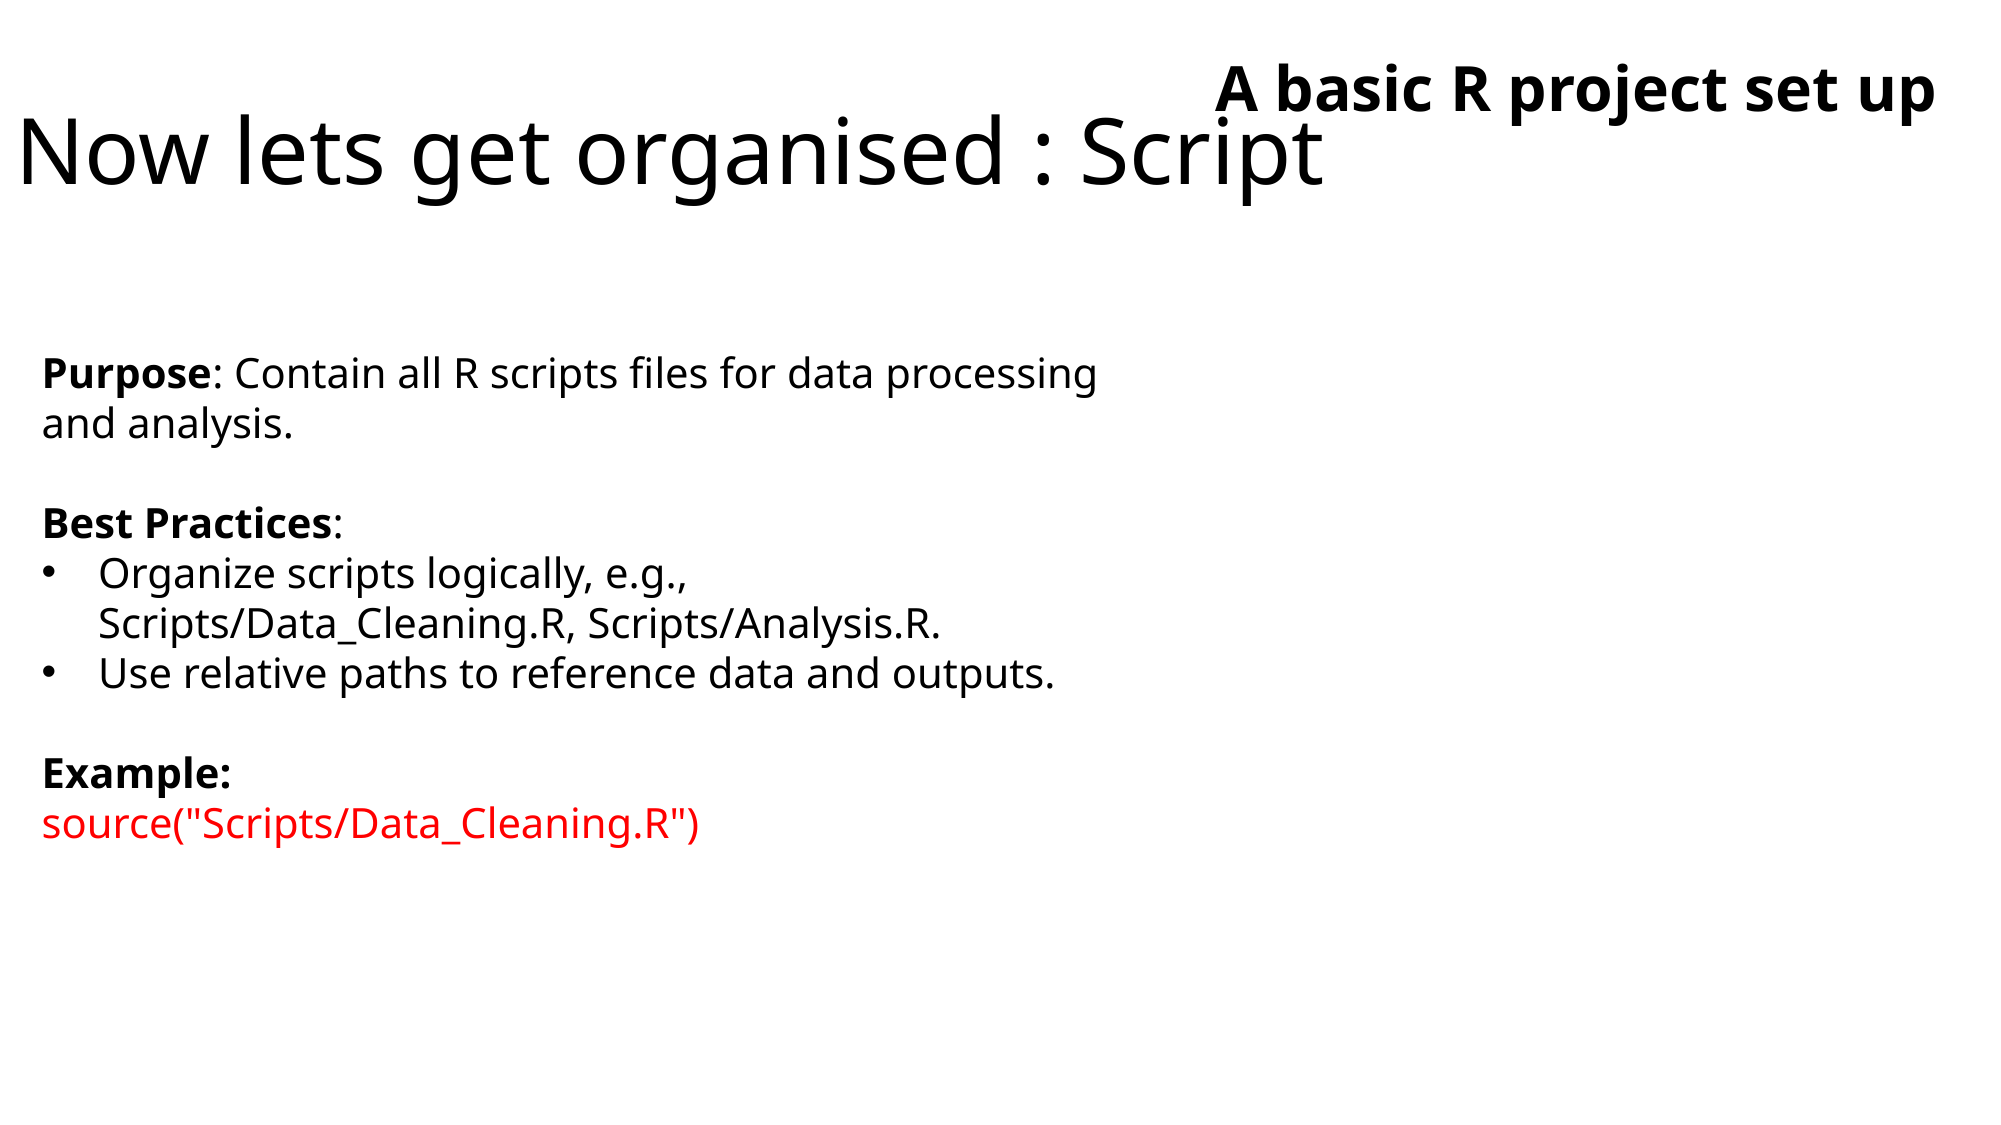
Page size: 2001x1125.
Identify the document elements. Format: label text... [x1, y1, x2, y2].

text_box Now lets get organised : Script [0, 46, 1209, 264]
picture [1209, 123, 2000, 1073]
text_box A basic R project set up [1200, 41, 1952, 131]
text_box Purpose: Contain all R scripts files for data processing and analysis. Best Practices: Organize scripts logically, e.g., Scripts/Data_Cleaning.R, Scripts/Analysis.R. Use relative paths to reference data and outputs. Example: source("Scripts/Data_Cleaning.R") [26, 338, 1184, 904]
